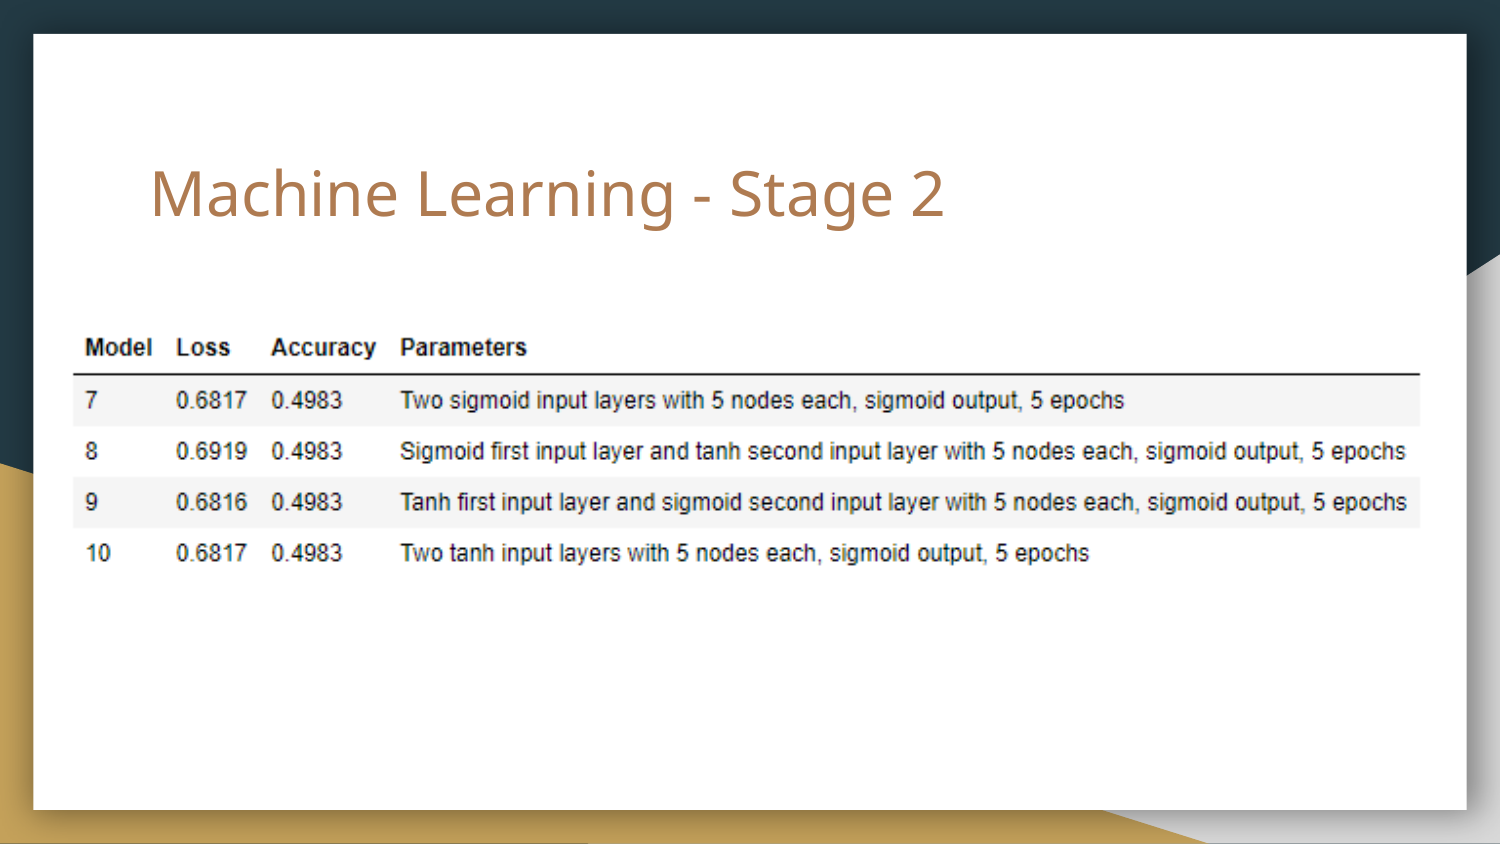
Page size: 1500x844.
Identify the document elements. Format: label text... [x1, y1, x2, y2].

title Machine Learning - Stage 2 [134, 138, 1366, 296]
picture [62, 316, 1438, 597]
